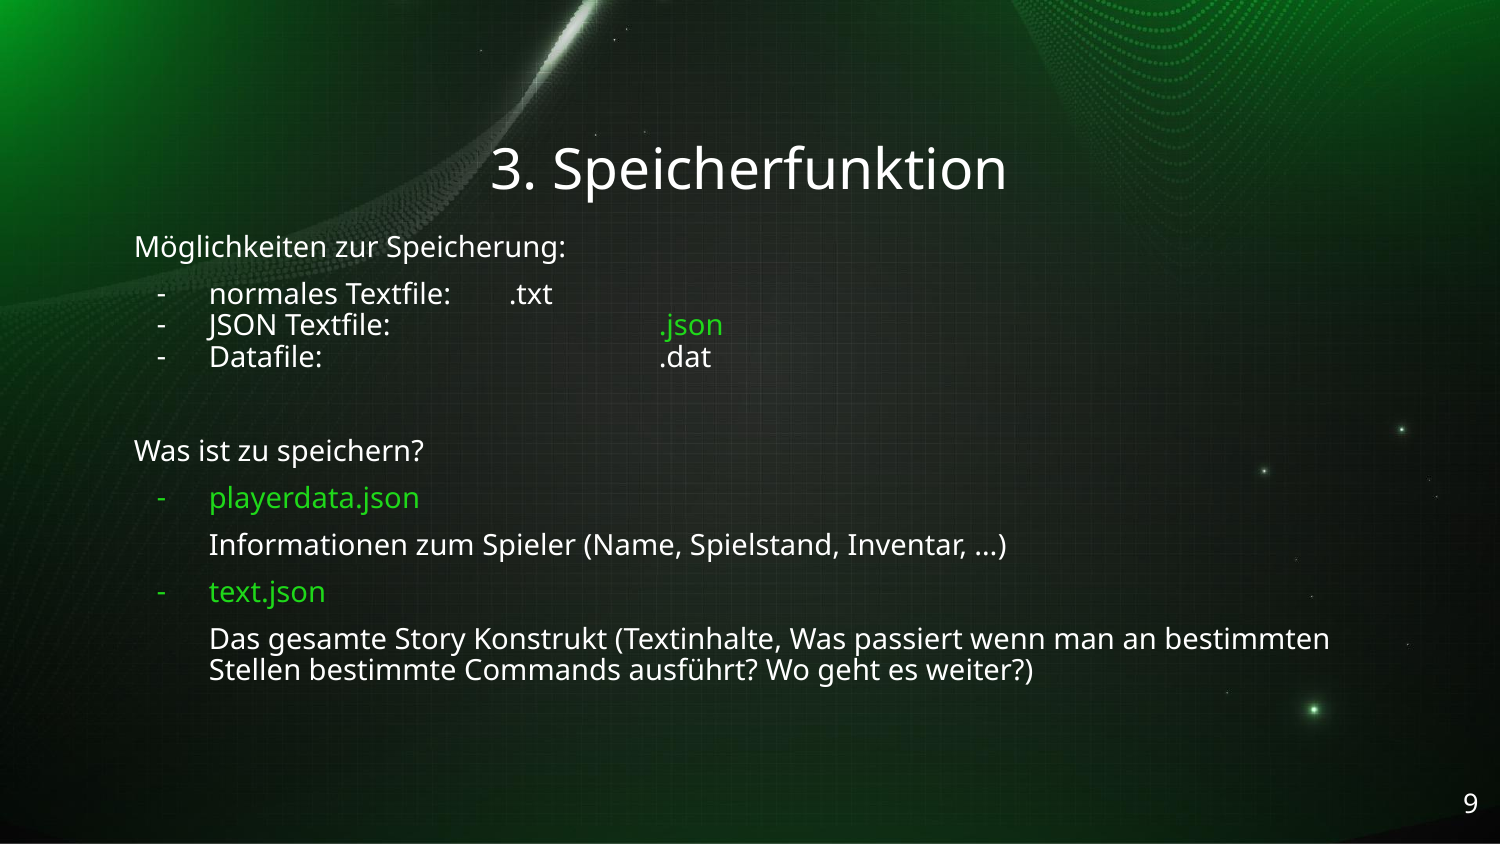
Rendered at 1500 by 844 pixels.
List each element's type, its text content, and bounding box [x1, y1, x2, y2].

slide_number 9 [1403, 779, 1494, 844]
picture [0, 0, 1500, 844]
list Möglichkeiten zur Speicherung: normales Textfile: .txt JSON Textfile: .json Datafile: .dat Was ist zu speichern? playerdata.json Informationen zum Spieler (Name, Spielstand, Inventar, …) text.json Das gesamte Story Konstrukt (Textinhalte, Was passiert wenn man an bestimmten Stellen bestimmte Commands ausführt? Wo geht es weiter?) [118, 224, 1382, 754]
title 3. Speicherfunktion [118, 90, 1382, 208]
